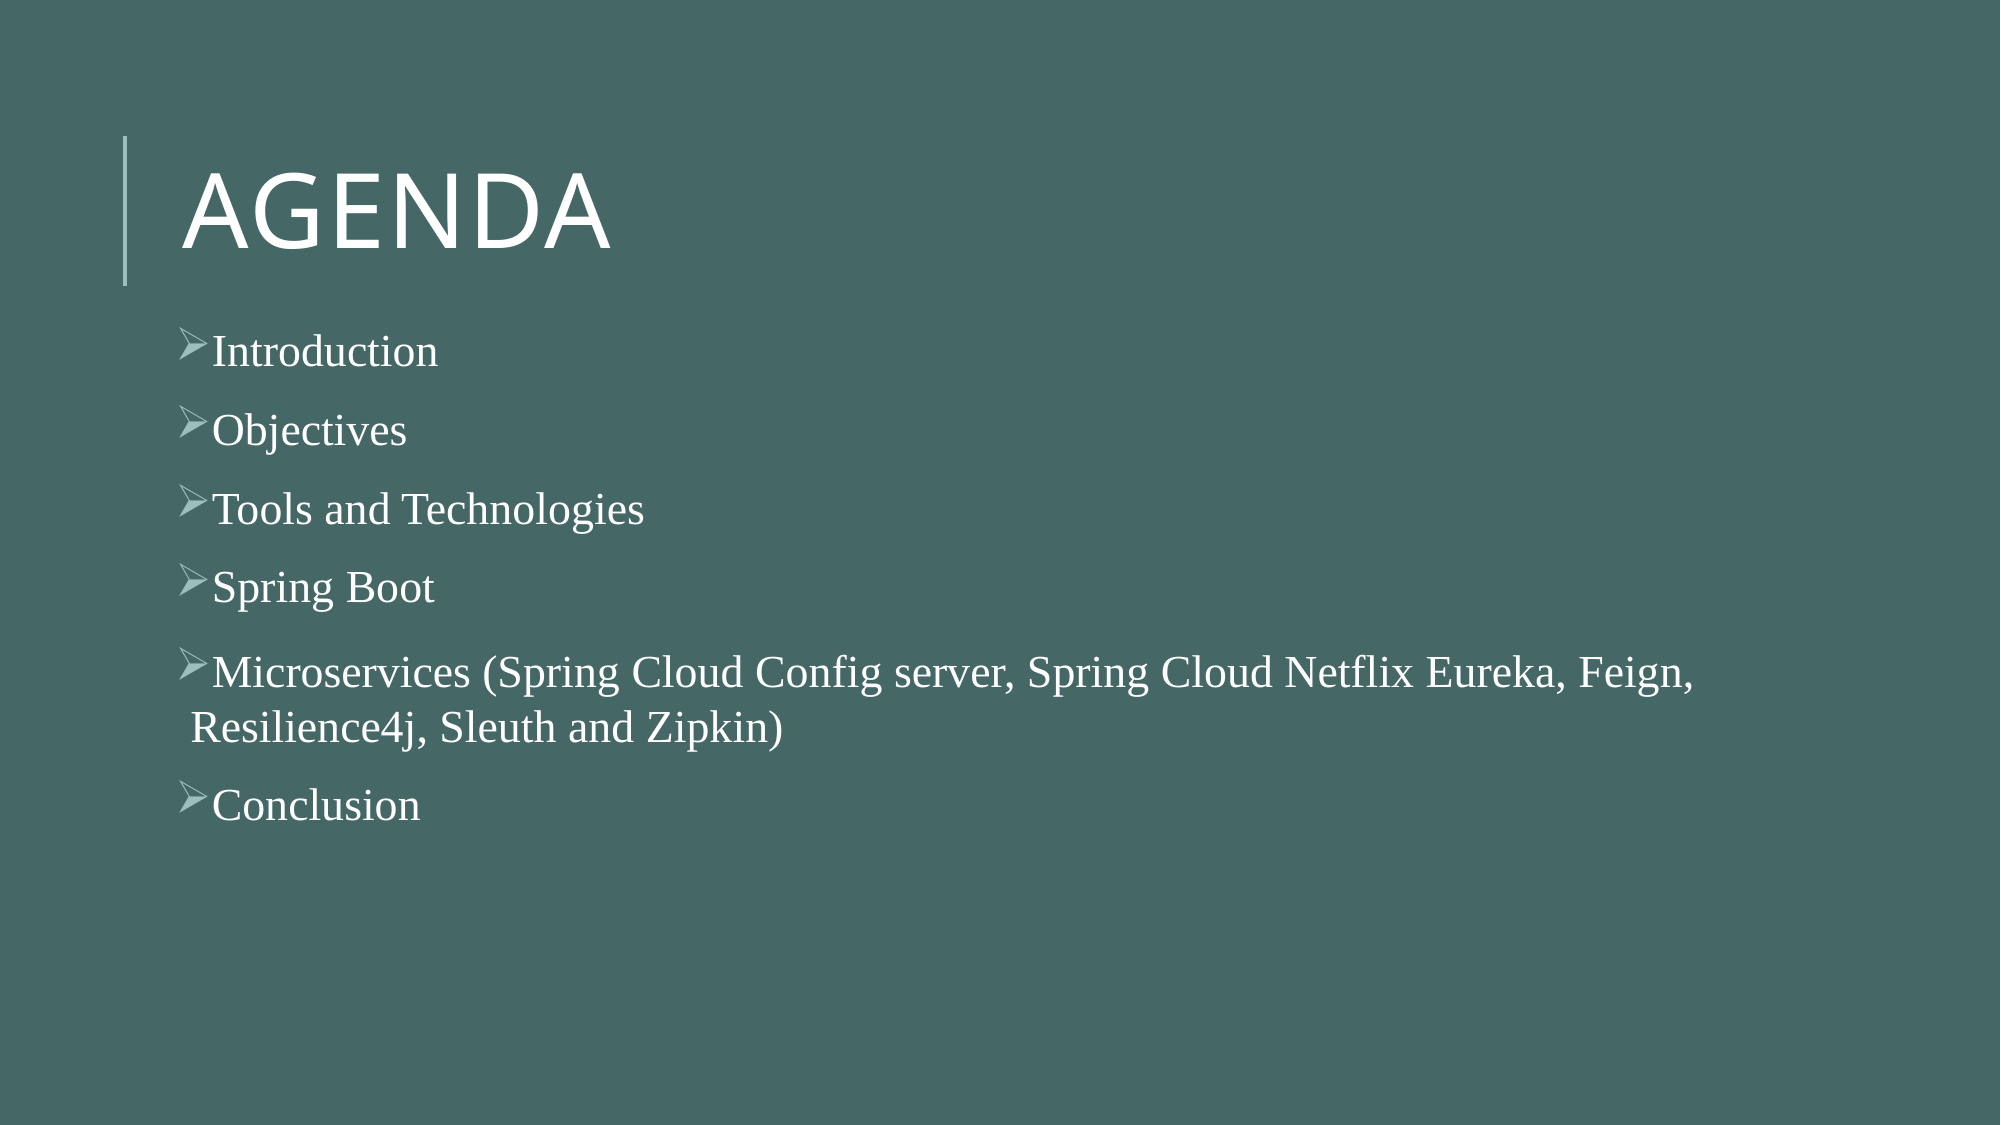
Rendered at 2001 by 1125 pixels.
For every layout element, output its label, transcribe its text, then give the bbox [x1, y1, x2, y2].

title Agenda [168, 96, 1763, 319]
list Introduction Objectives Tools and Technologies Spring Boot Microservices (Spring Cloud Config server, Spring Cloud Netflix Eureka, Feign, Resilience4j, Sleuth and Zipkin) Conclusion [168, 319, 1763, 980]
